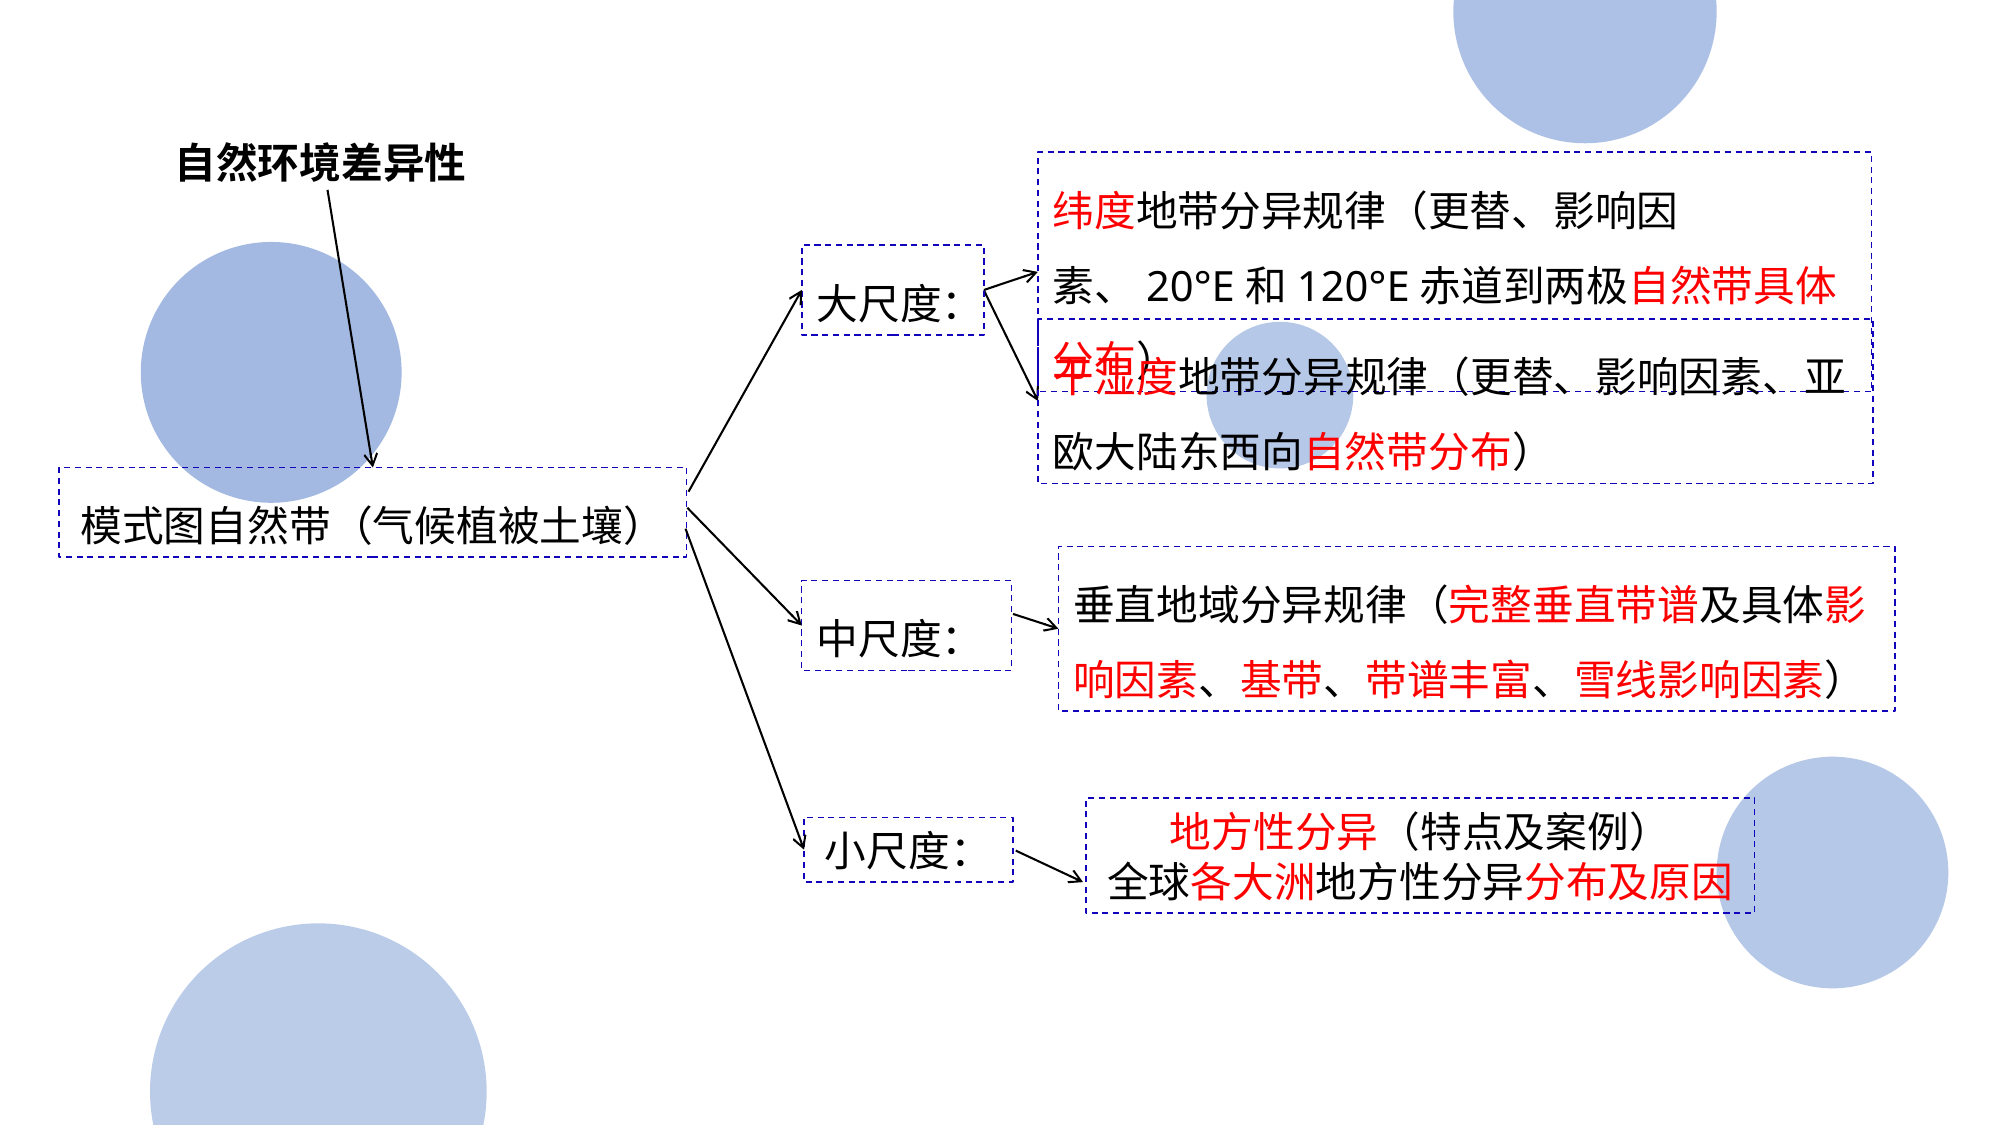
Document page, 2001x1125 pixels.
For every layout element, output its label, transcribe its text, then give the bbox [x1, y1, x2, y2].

text_box [1722, 755, 1950, 990]
text_box [1452, 0, 1718, 145]
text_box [211, 305, 489, 352]
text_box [644, 334, 846, 448]
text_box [1015, 850, 1083, 883]
text_box [148, 922, 488, 1125]
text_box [983, 235, 1038, 291]
text_box 纬度地带分异规律（更替、影响因素、20°E和120°E赤道到两极自然带具体分布） [1037, 152, 1872, 319]
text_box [685, 509, 804, 625]
text_box [356, 352, 403, 456]
text_box [341, 260, 385, 305]
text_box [955, 319, 1067, 374]
text_box 中尺度： [801, 580, 1012, 671]
text_box 模式图自然带（气候植被土壤） [59, 467, 687, 558]
text_box 垂直地域分异规律（完整垂直带谱及具体影响因素、基带、带谱丰富、雪线影响因素） [1058, 546, 1895, 712]
text_box 地方性分异（特点及案例） 全球各大洲地方性分异分布及原因 [1085, 798, 1755, 913]
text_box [583, 630, 906, 749]
text_box [139, 240, 370, 467]
text_box 自然环境差异性 [159, 104, 485, 195]
text_box 干湿度地带分异规律（更替、影响因素、亚欧大陆东西向自然带分布） [1038, 318, 1873, 484]
text_box 大尺度： [801, 245, 984, 335]
text_box 小尺度： [803, 817, 1013, 883]
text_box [1013, 613, 1059, 630]
